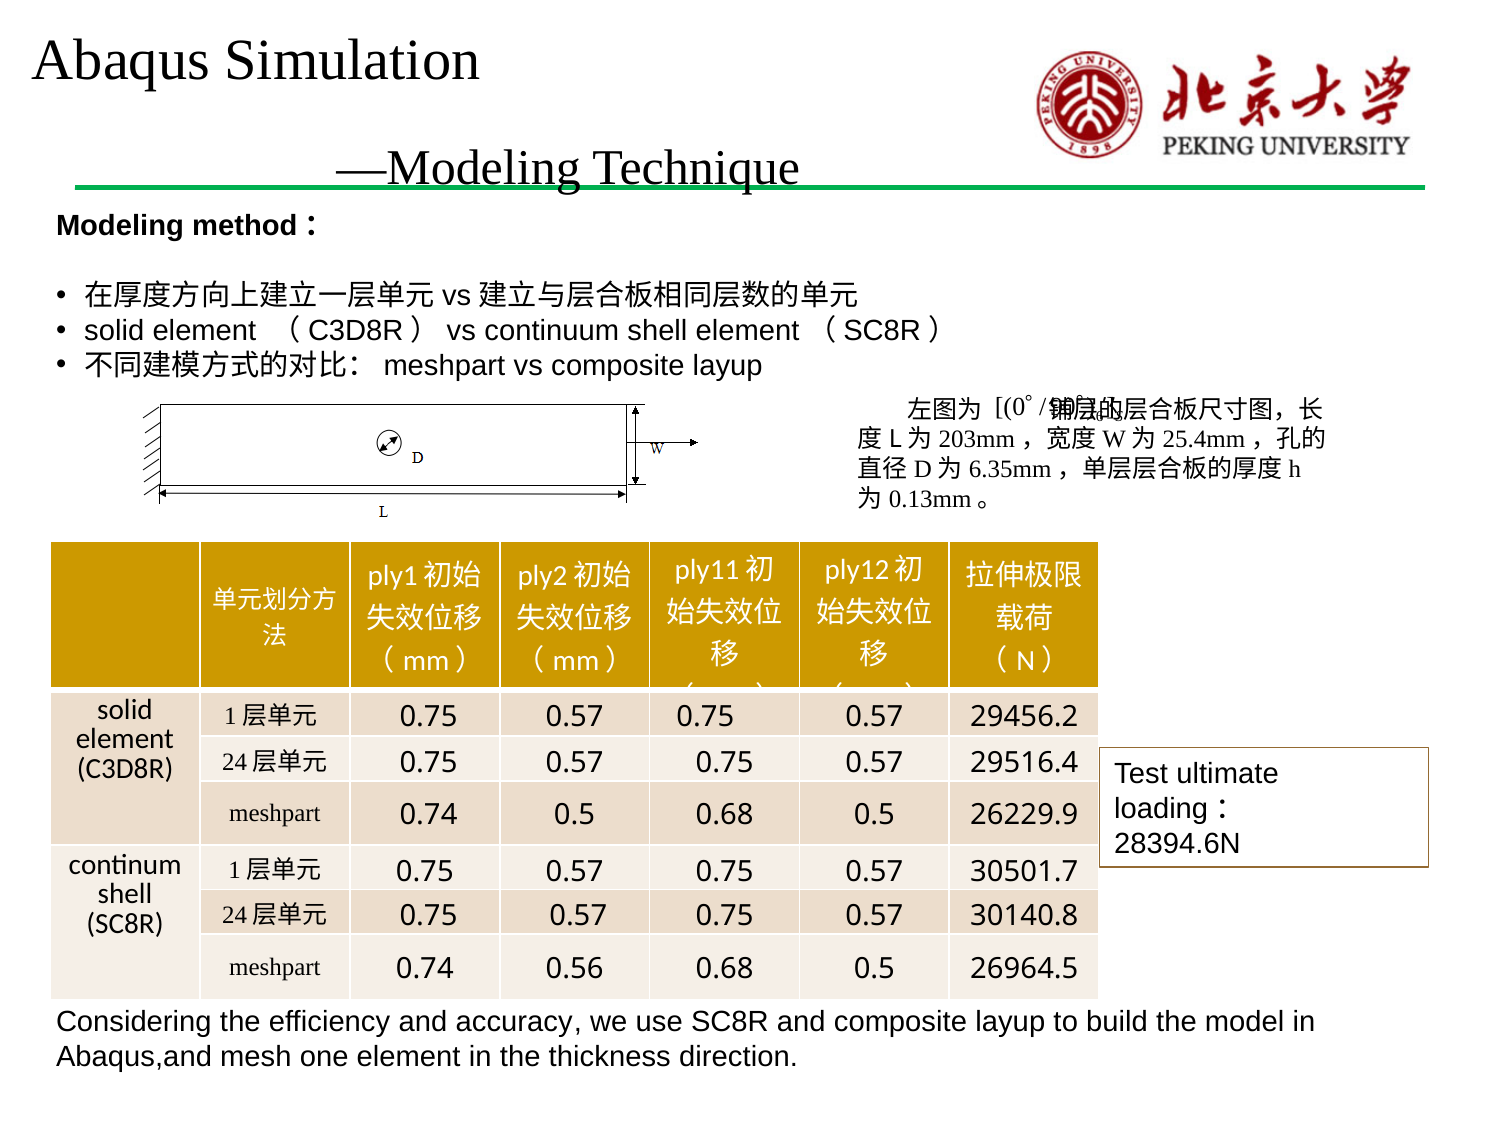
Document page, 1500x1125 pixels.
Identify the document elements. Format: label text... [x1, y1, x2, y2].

table_cell 30140.8 [950, 890, 1098, 933]
table_cell 1层单元 [201, 693, 349, 735]
table_header ply1初始失效位移（mm） [351, 542, 499, 687]
table_cell 0.75 [351, 693, 499, 735]
table_cell solid element (C3D8R) [51, 693, 199, 844]
table_cell 24层单元 [201, 890, 349, 933]
table_cell meshpart [201, 935, 349, 994]
table_cell 0.56 [501, 935, 649, 994]
table_cell 0.75 [650, 890, 799, 933]
table_cell 24层单元 [201, 737, 349, 780]
table_cell 30501.7 [950, 846, 1098, 889]
text_box 左图为 铺层的层合板尺寸图，长度L为203mm，宽度W为25.4mm，孔的直径D为6.35mm，单层层合板的厚度h为0.13mm。 [843, 385, 1346, 521]
table_cell 0.75 [650, 693, 799, 735]
table_cell 0.5 [800, 782, 948, 844]
table_cell 0.5 [800, 935, 948, 994]
table_header ply11初始失效位移（mm） [650, 542, 799, 687]
table_cell 26964.5 [950, 935, 1098, 994]
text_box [992, 389, 1130, 429]
table_cell 0.74 [351, 935, 499, 994]
table_cell 0.75 [351, 737, 499, 780]
table_header 拉伸极限载荷（N） [950, 542, 1098, 687]
table_cell 0.57 [501, 693, 649, 735]
table_cell 0.57 [800, 693, 948, 735]
table_cell 29516.4 [950, 737, 1098, 780]
table_cell 29456.2 [950, 693, 1098, 735]
table_cell 0.75 [351, 846, 499, 889]
table_cell meshpart [201, 782, 349, 844]
text_box Test ultimate loading： 28394.6N [1099, 747, 1429, 867]
table_cell 0.57 [501, 737, 649, 780]
table_cell 0.57 [800, 890, 948, 933]
table_cell continum shell (SC8R) [51, 846, 199, 994]
table_cell 0.75 [351, 890, 499, 933]
table_cell 1层单元 [201, 846, 349, 889]
table_cell 26229.9 [950, 782, 1098, 844]
table_cell 0.57 [501, 890, 649, 933]
table_cell 0.57 [800, 737, 948, 780]
text_box Considering the efficiency and accuracy, we use SC8R and composite layup to build the model in Abaqus,and mesh one element in the thickness direction. [41, 994, 1471, 1080]
table_header ply12初始失效位移（mm） [800, 542, 948, 687]
table_cell 0.75 [650, 846, 799, 889]
table_header 单元划分方法 [201, 542, 349, 687]
table_header ply2初始失效位移（mm） [501, 542, 649, 687]
text_box Abaqus Simulation —Modeling Technique [17, 0, 1500, 294]
table_cell 0.75 [650, 737, 799, 780]
table_cell 0.57 [800, 846, 948, 889]
text_box Modeling method： 在厚度方向上建立一层单元vs建立与层合板相同层数的单元 solid element （C3D8R）vs continuum shell element（SC8R） 不同建模方式的对比：meshpart vs composite layup [41, 199, 1399, 389]
table_cell 0.68 [650, 935, 799, 994]
table_cell 0.5 [501, 782, 649, 844]
table_cell 0.68 [650, 782, 799, 844]
picture [121, 390, 719, 523]
table_cell 0.57 [501, 846, 649, 889]
table_header [51, 542, 199, 687]
table_cell 0.74 [351, 782, 499, 844]
